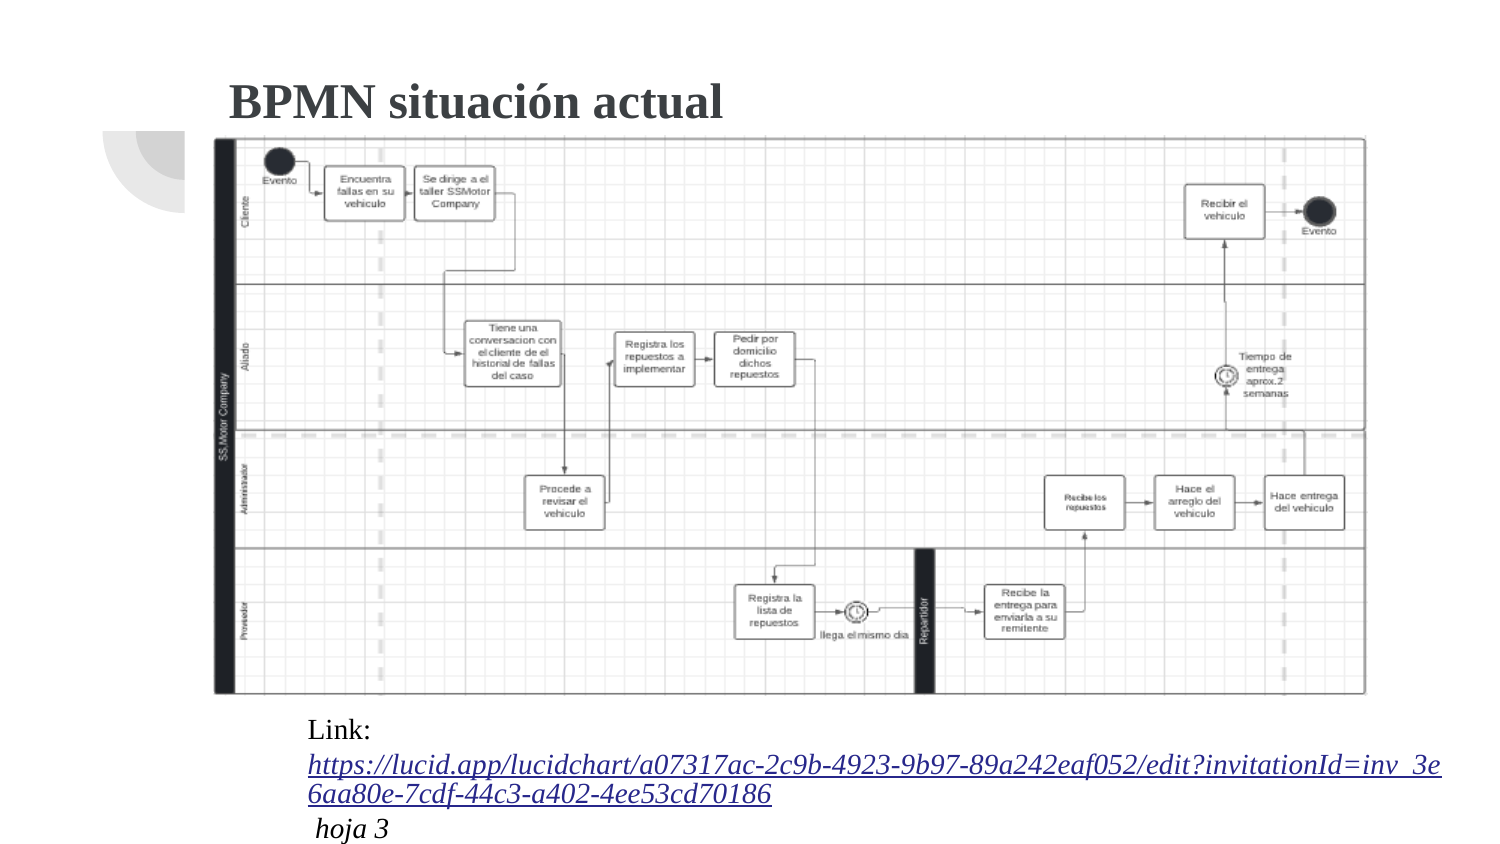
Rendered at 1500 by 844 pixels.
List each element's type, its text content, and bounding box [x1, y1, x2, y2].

title BPMN situación actual [213, 53, 1368, 135]
text_box Link:https://lucid.app/lucidchart/a07317ac-2c9b-4923-9b97-89a242eaf052/edit?invitationId=inv_3e6aa80e-7cdf-44c3-a402-4ee53cd70186 hoja 3 [292, 695, 1464, 844]
picture [213, 135, 1368, 696]
